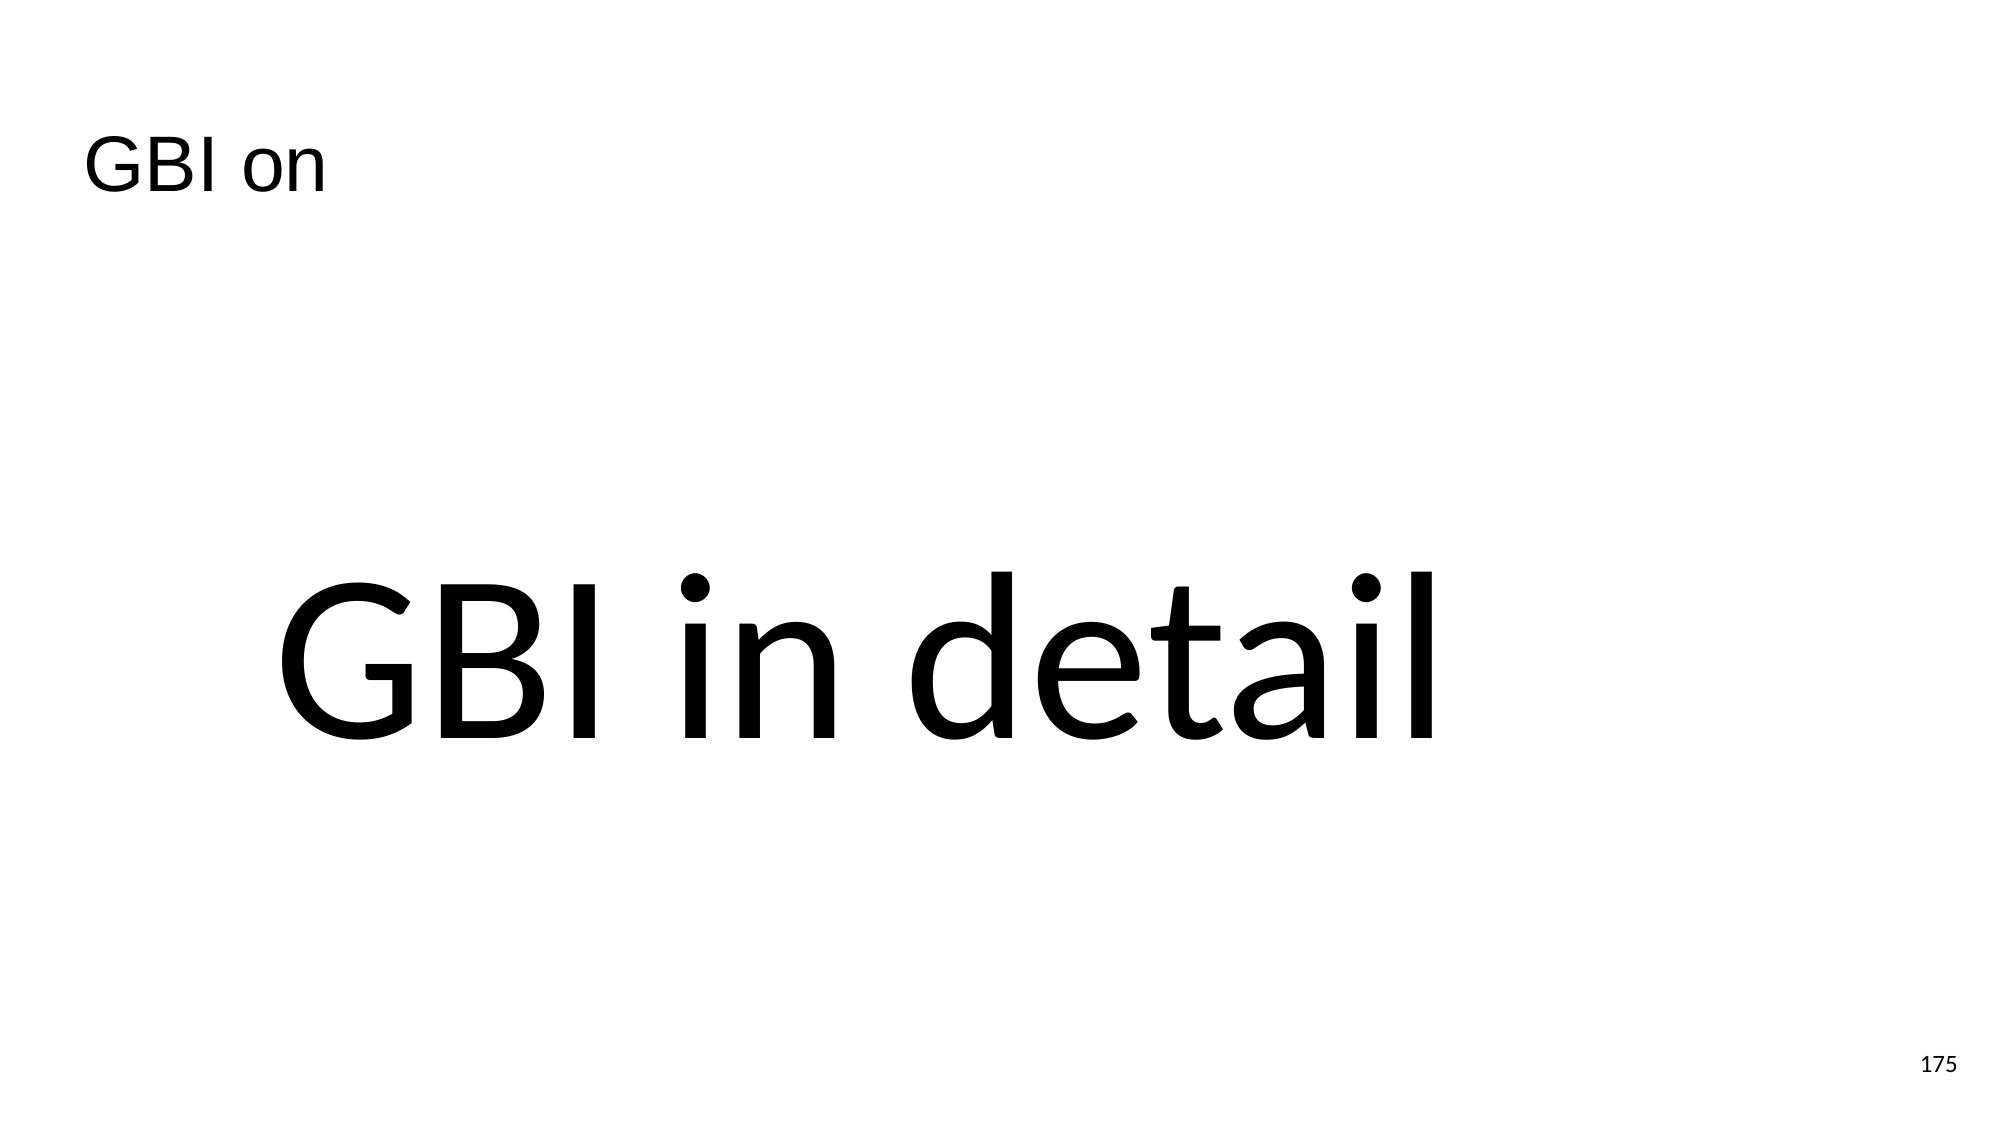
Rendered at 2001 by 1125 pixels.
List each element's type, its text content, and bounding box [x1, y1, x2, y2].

slide_number 174 [1853, 1019, 1974, 1106]
title GBI on [68, 97, 1932, 223]
text_box GBI in detail [258, 491, 1465, 794]
